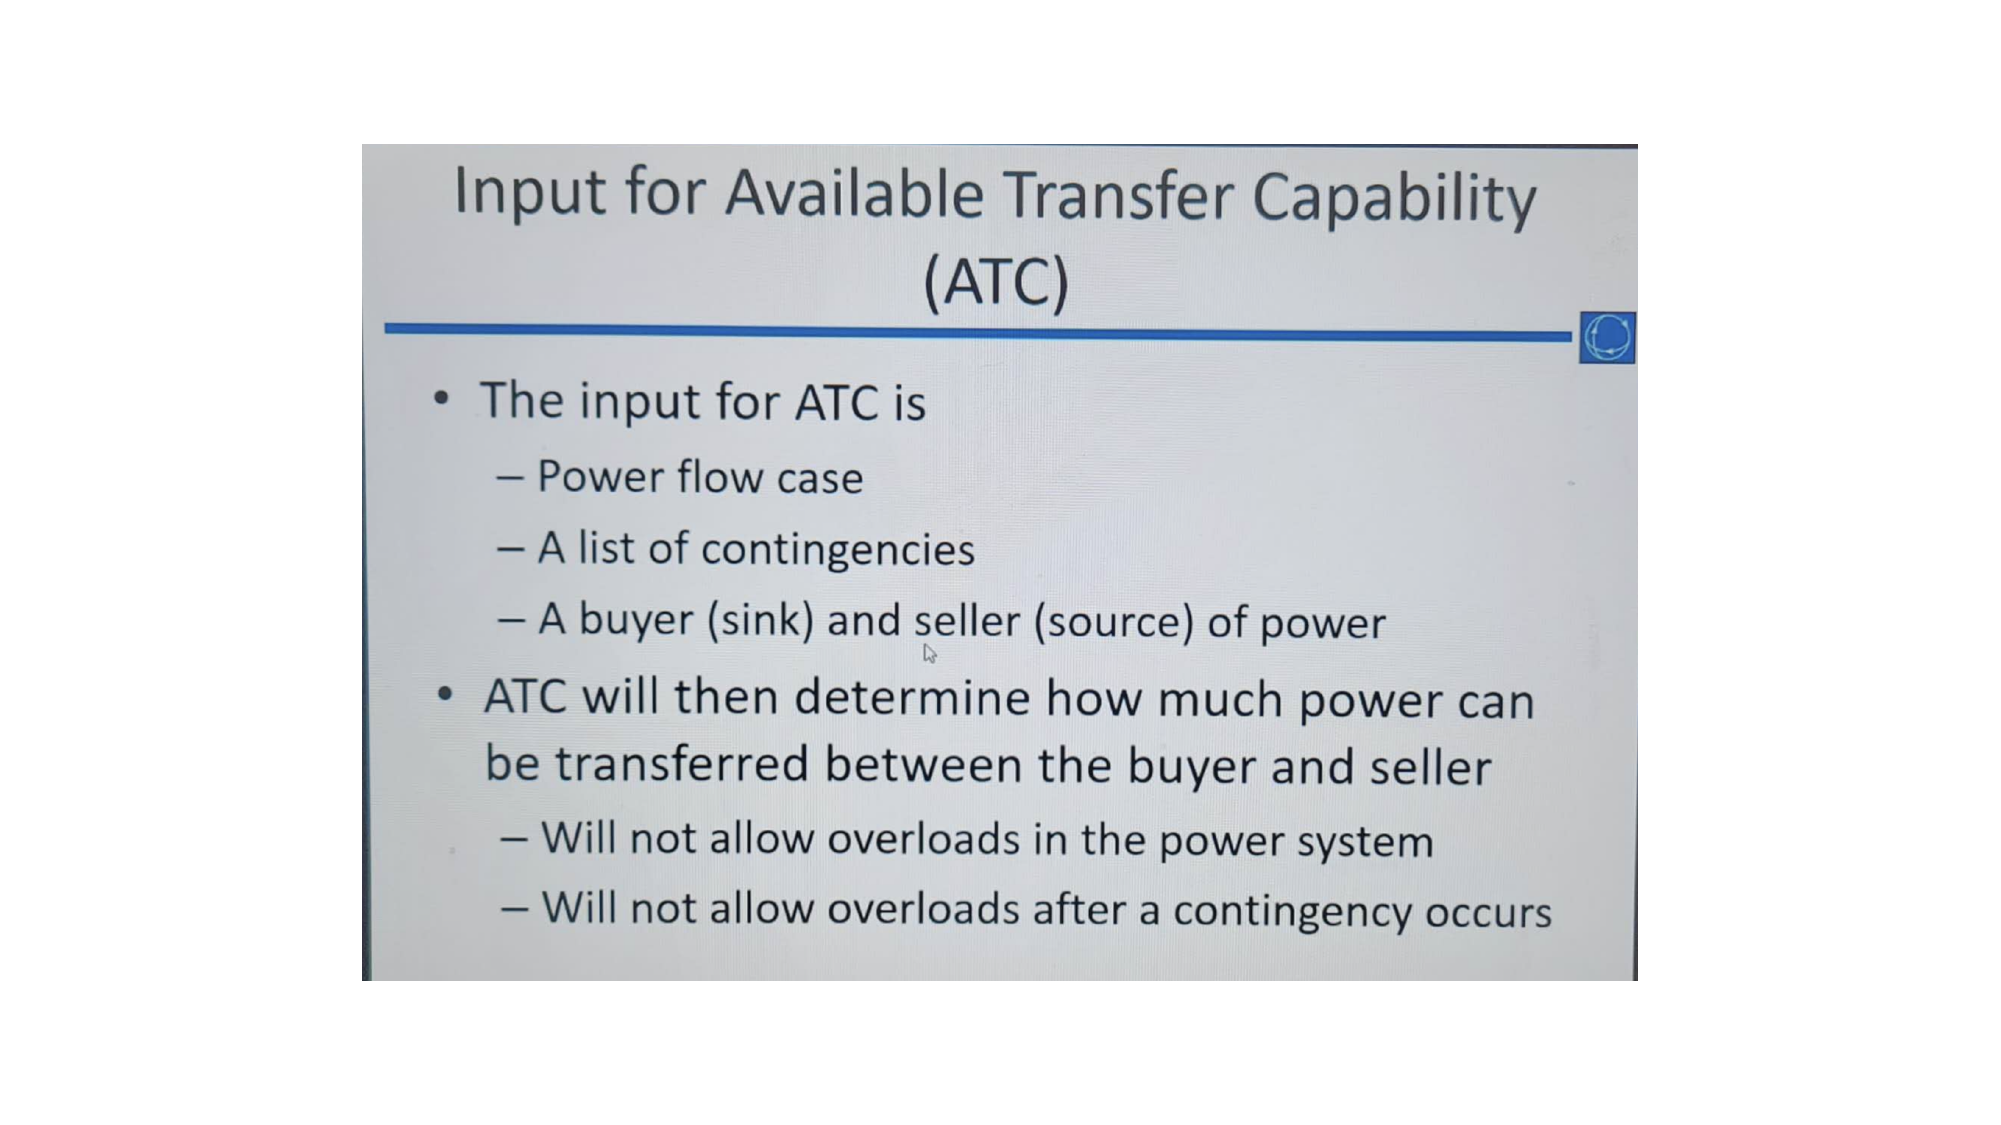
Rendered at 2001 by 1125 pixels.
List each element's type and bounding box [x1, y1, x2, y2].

picture [362, 144, 1638, 981]
